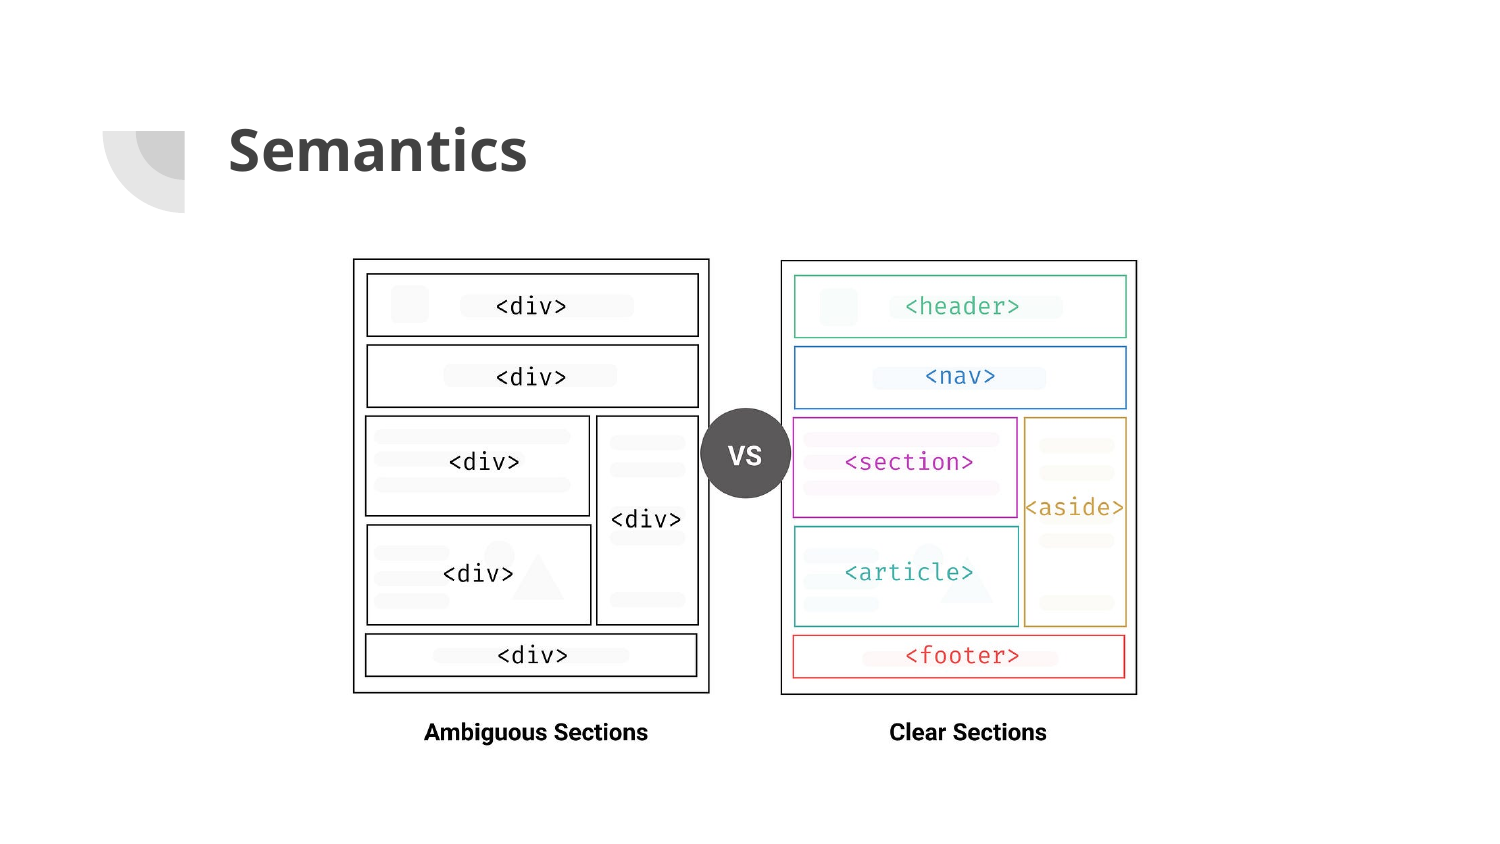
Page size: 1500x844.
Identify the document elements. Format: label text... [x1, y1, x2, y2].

picture [277, 208, 1223, 796]
title Semantics [213, 98, 1368, 263]
